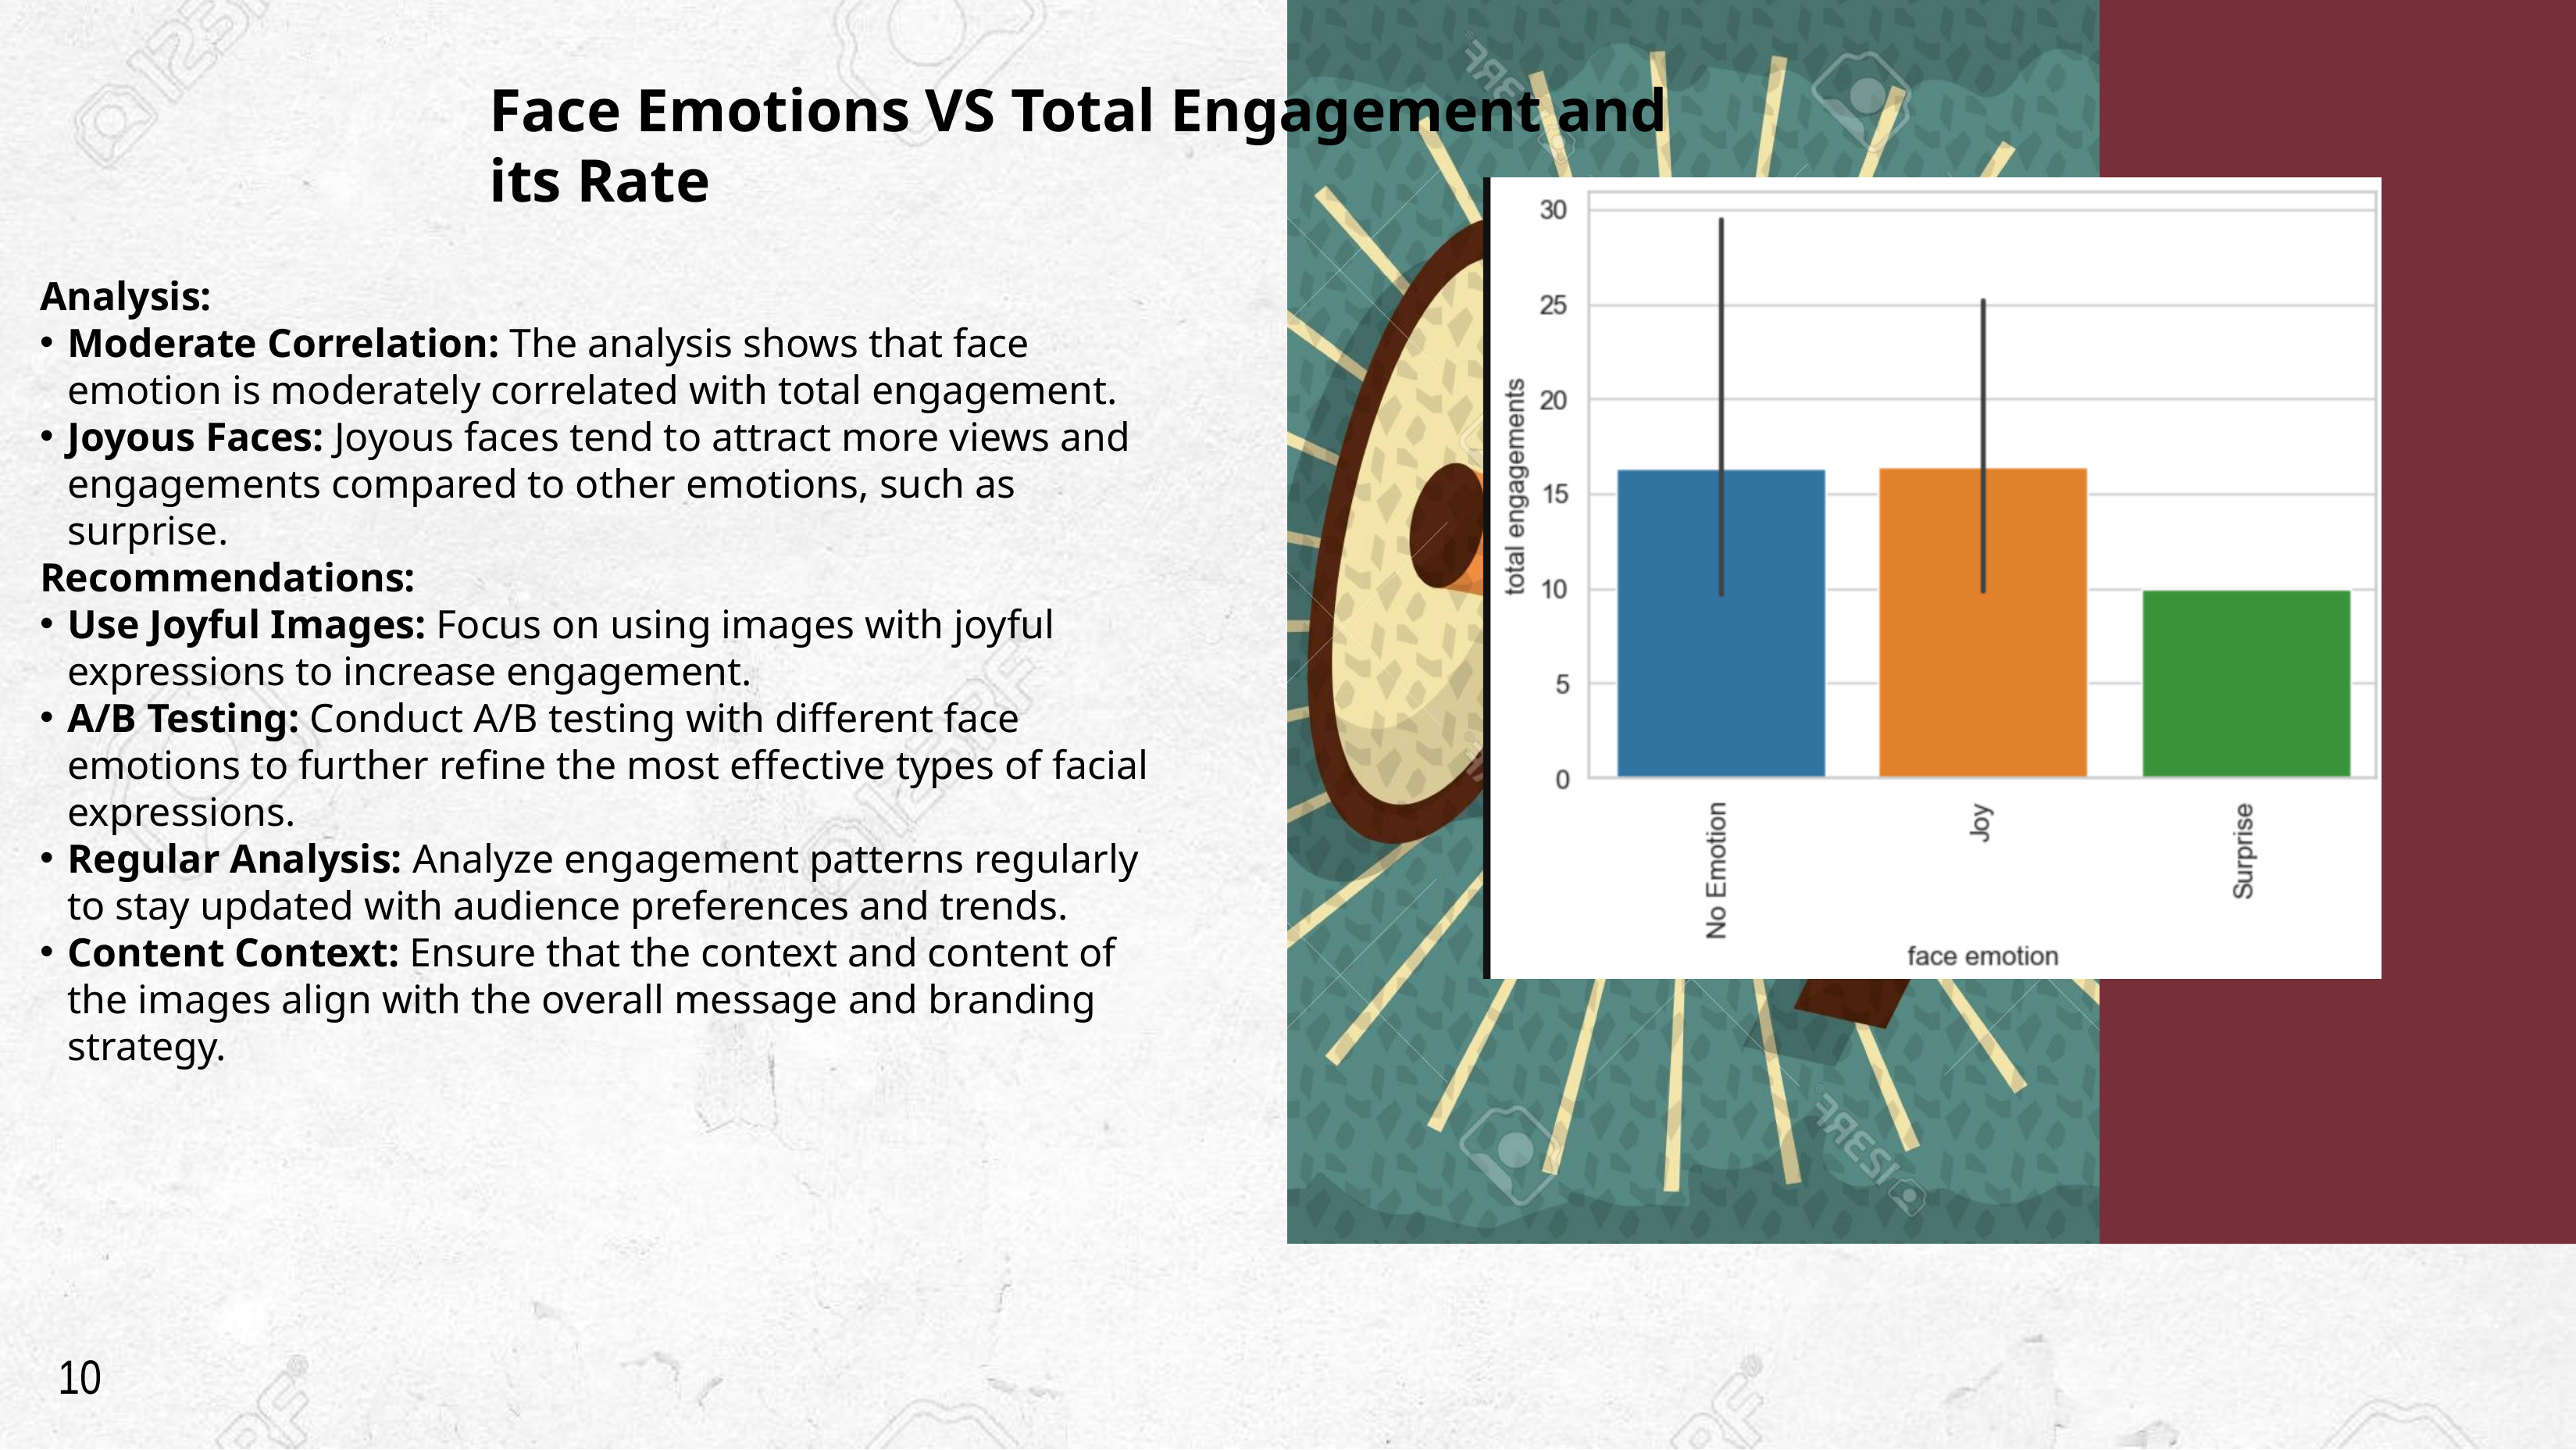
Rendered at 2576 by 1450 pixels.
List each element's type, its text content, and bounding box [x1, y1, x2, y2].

picture [0, 0, 2576, 1449]
text_box 10 [56, 1342, 106, 1405]
text_box Analysis: Moderate Correlation: The analysis shows that face emotion is moderately correlated with total engagement. Joyous Faces: Joyous faces tend to attract more views and engagements compared to other emotions, such as surprise. Recommendations: Use Joyful Images: Focus on using images with joyful expressions to increase engagement. A/B Testing: Conduct A/B testing with different face emotions to further refine the most effective types of facial expressions. Regular Analysis: Analyze engagement patterns regularly to stay updated with audience preferences and trends. Content Context: Ensure that the context and content of the images align with the overall message and branding strategy. [28, 266, 1190, 1074]
text_box Face Emotions VS Total Engagement and its Rate [477, 67, 1766, 220]
